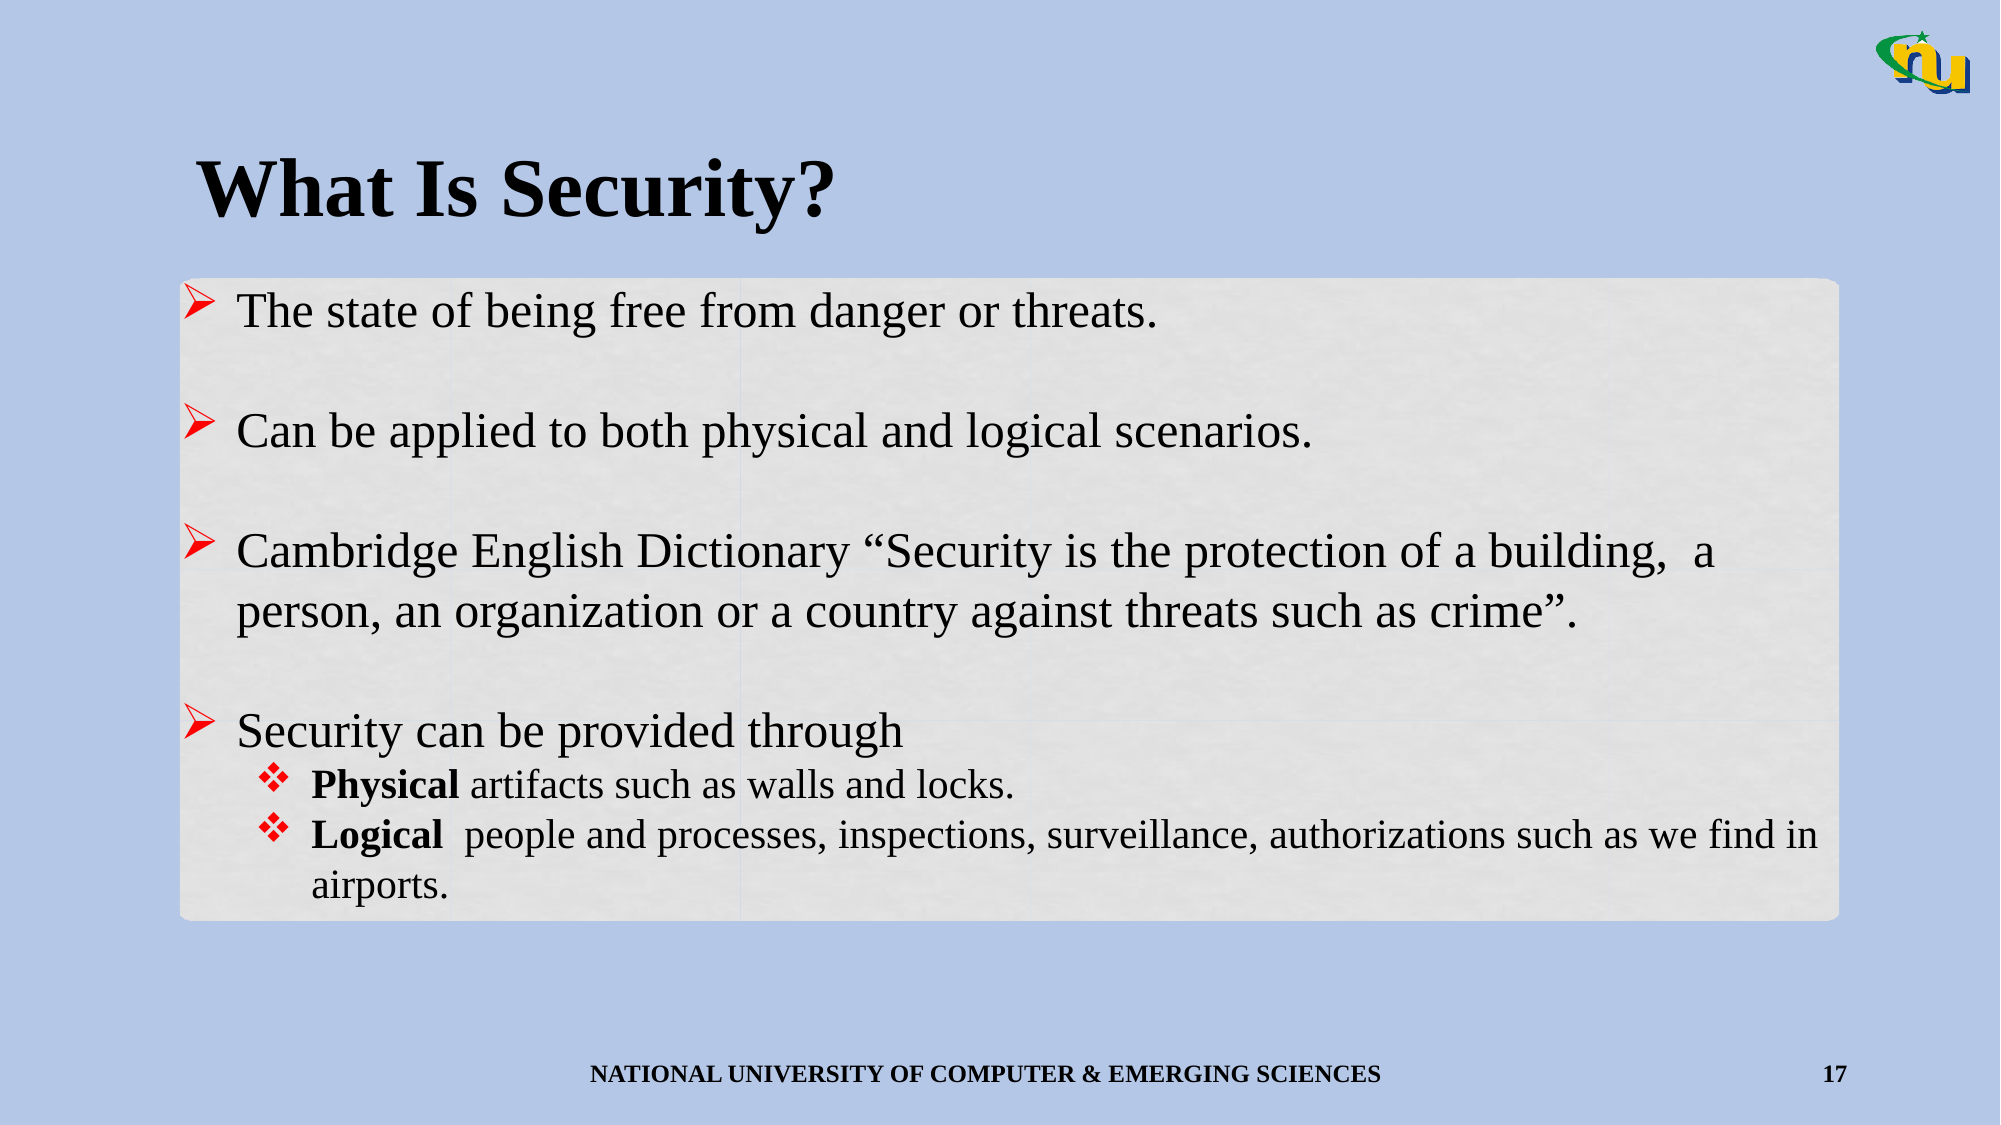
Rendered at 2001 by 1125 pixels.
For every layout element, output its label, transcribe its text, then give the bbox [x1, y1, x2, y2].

text_box The state of being free from danger or threats. Can be applied to both physical and logical scenarios. Cambridge English Dictionary “Security is the protection of a building, a person, an organization or a country against threats such as crime”. Security can be provided through Physical artifacts such as walls and locks. Logical people and processes, inspections, surveillance, authorizations such as we find in airports. [179, 277, 1840, 921]
picture [1866, 19, 1987, 103]
slide_number 17 [1413, 1042, 1863, 1103]
footer NATIONAL UNIVERSITY OF COMPUTER & EMERGING SCIENCES [559, 1042, 1413, 1103]
title What Is Security? [180, 124, 960, 255]
